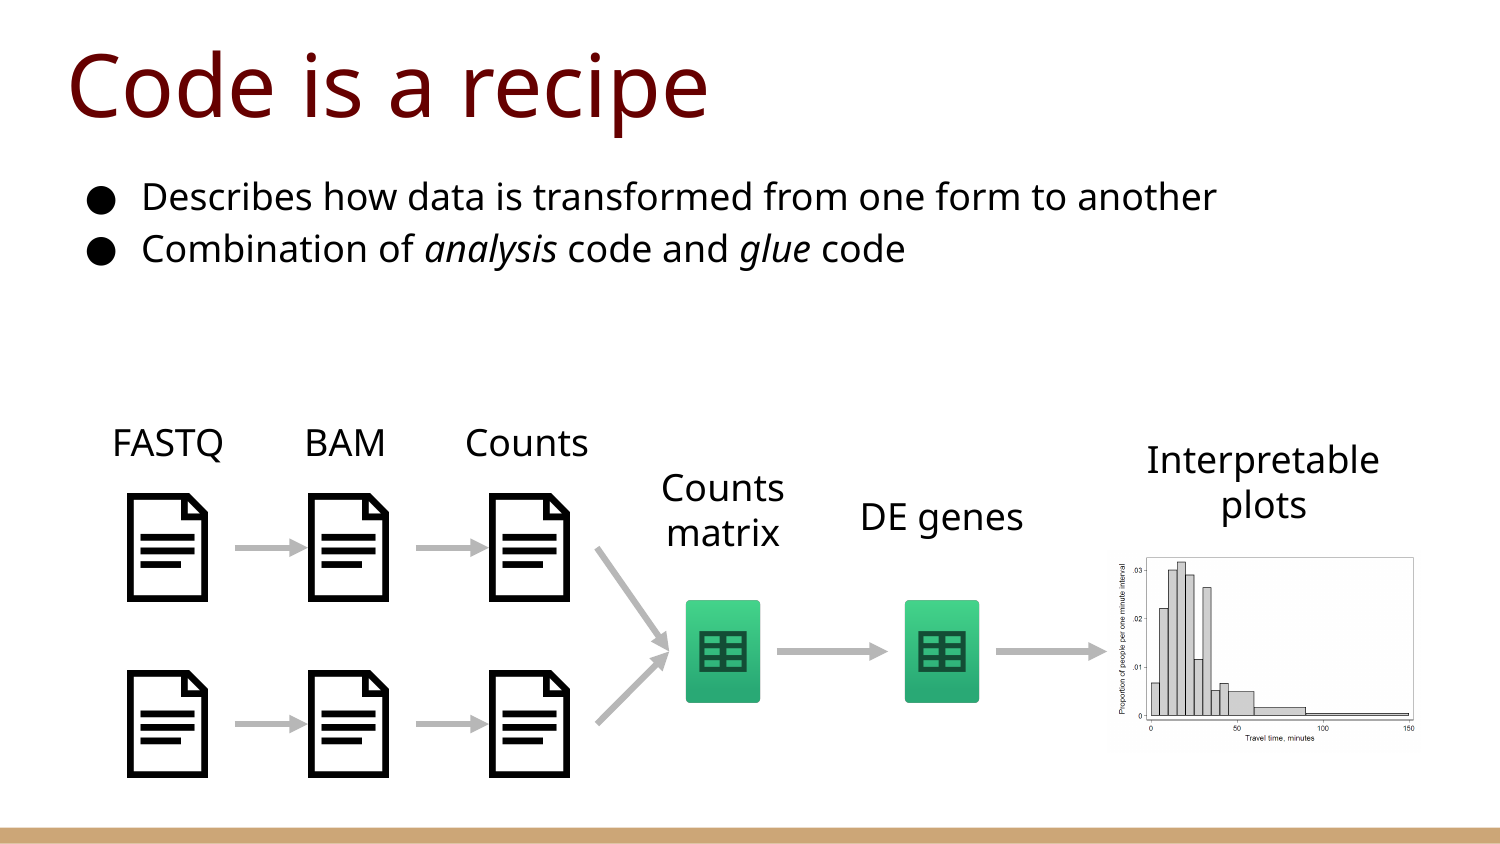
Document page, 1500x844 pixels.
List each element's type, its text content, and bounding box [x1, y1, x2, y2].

list DE genes [840, 478, 1044, 586]
picture [307, 493, 417, 602]
picture [887, 597, 997, 706]
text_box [596, 658, 670, 725]
picture [126, 493, 236, 602]
picture [307, 669, 417, 779]
picture [1106, 550, 1421, 753]
picture [126, 669, 236, 779]
list BAM [256, 397, 434, 506]
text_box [596, 547, 670, 652]
picture [670, 597, 778, 706]
list Countsmatrix [634, 449, 812, 598]
picture [488, 493, 598, 602]
picture [488, 669, 598, 779]
list Counts [438, 397, 616, 506]
list Describes how data is transformed from one form to another Combination of analysis code and glue code [51, 151, 1449, 397]
list FASTQ [79, 397, 256, 506]
list Interpretable plots [1107, 420, 1421, 549]
title Code is a recipe [51, 14, 1449, 151]
